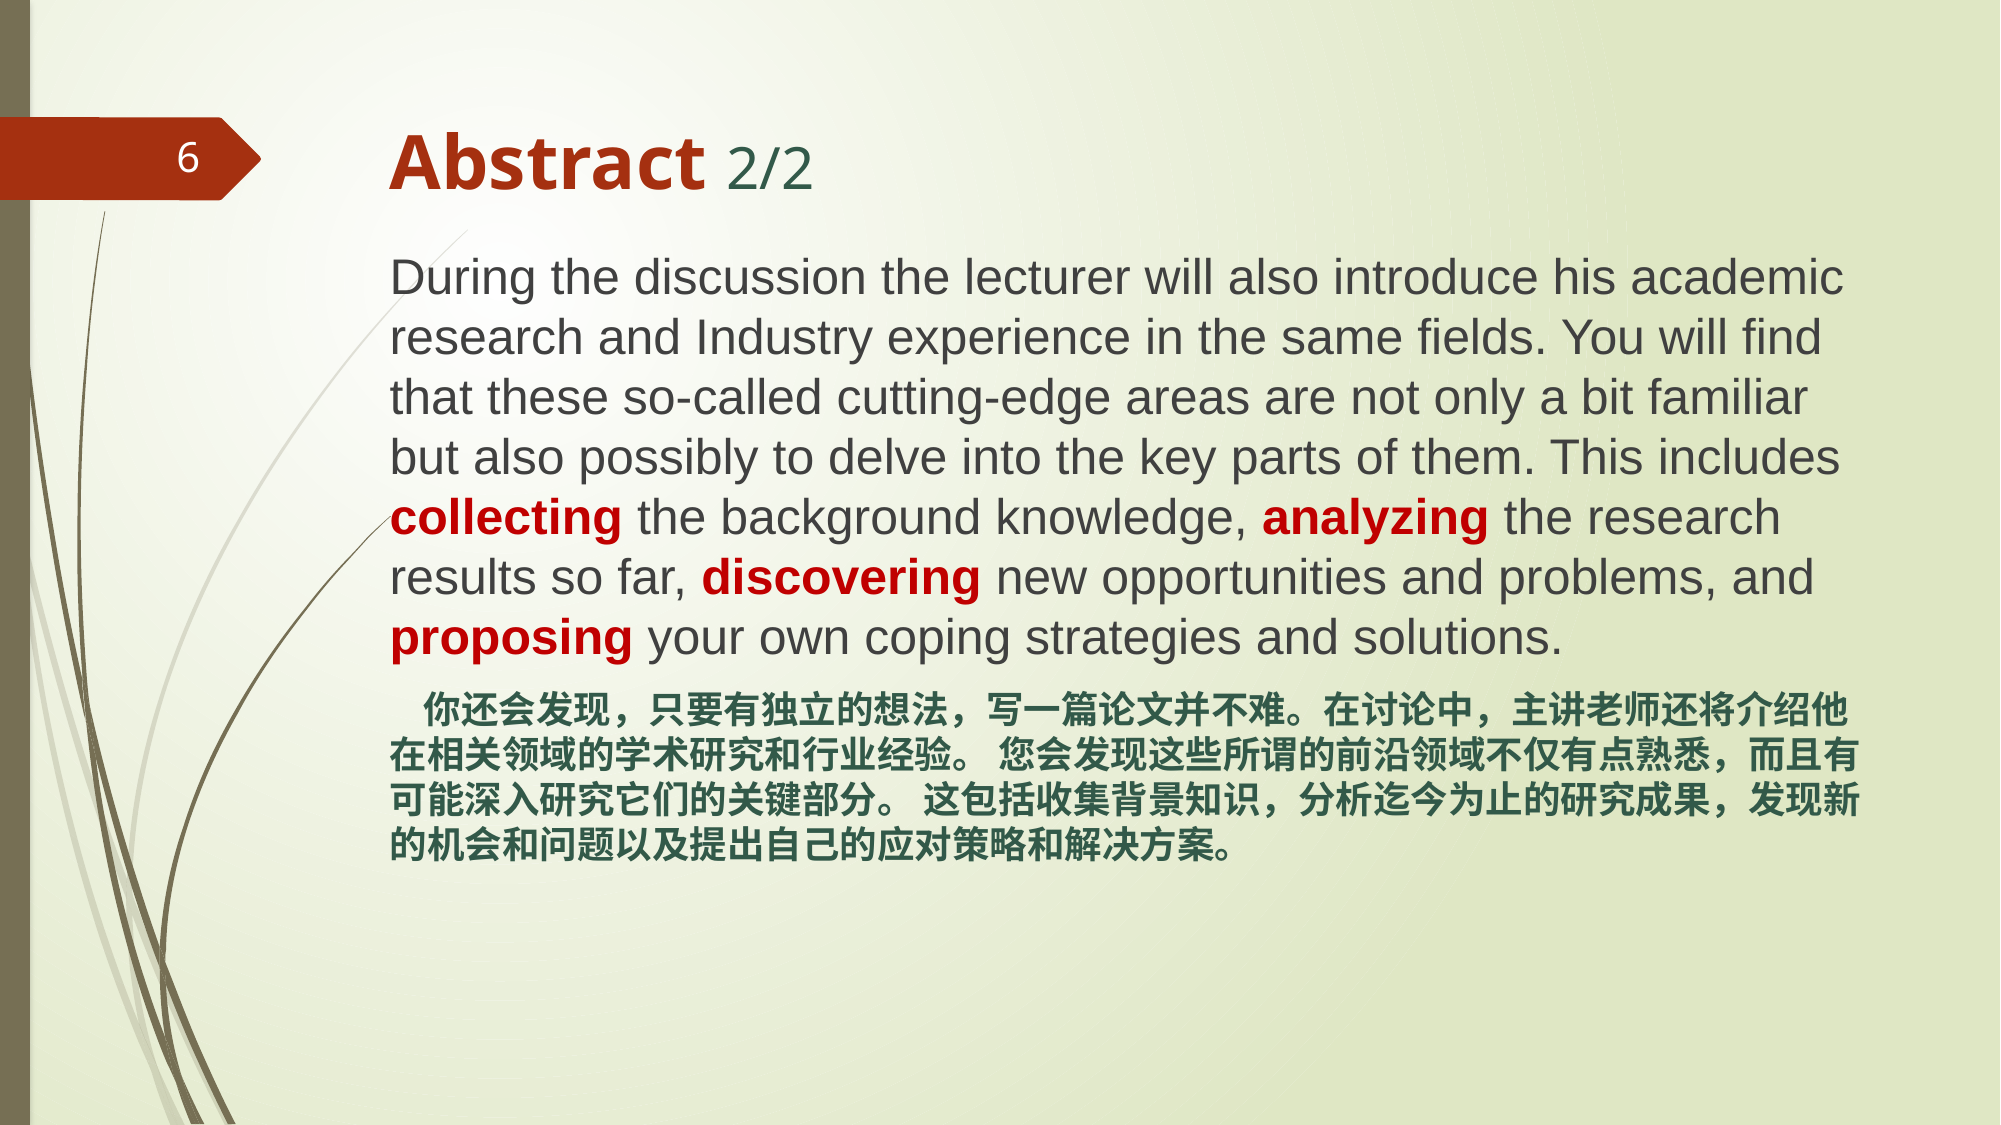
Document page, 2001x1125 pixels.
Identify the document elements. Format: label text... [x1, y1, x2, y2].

list During the discussion the lecturer will also introduce his academic research and Industry experience in the same fields. You will find that these so-called cutting-edge areas are not only a bit familiar but also possibly to delve into the key parts of them. This includes collecting the background knowledge, analyzing the research results so far, discovering new opportunities and problems, and proposing your own coping strategies and solutions. 你还会发现，只要有独立的想法，写一篇论文并不难。在讨论中，主讲老师还将介绍他在相关领域的学术研究和行业经验。 您会发现这些所谓的前沿领域不仅有点熟悉，而且有可能深入研究它们的关键部分。 这包括收集背景知识，分析迄今为止的研究成果，发现新的机会和问题以及提出自己的应对策略和解决方案。 [374, 237, 1897, 1064]
title Abstract 2/2 [374, 106, 1726, 212]
slide_number 6 [87, 129, 216, 190]
